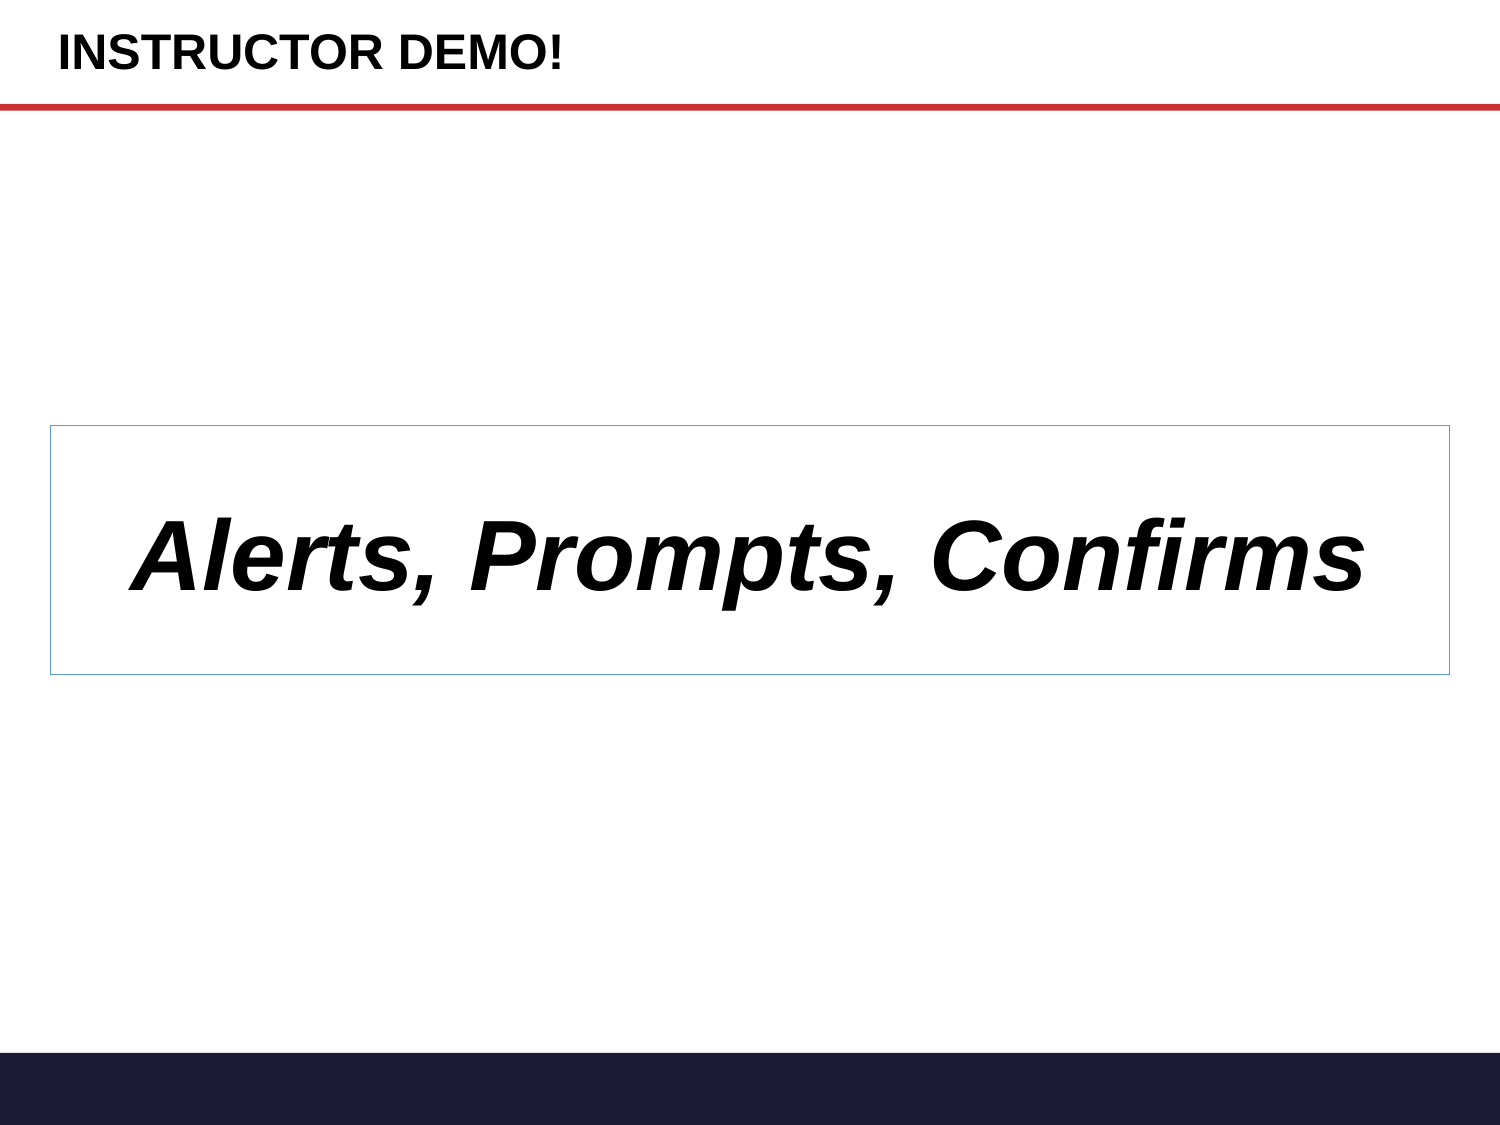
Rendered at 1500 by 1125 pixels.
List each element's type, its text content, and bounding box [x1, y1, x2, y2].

title INSTRUCTOR DEMO! [49, 0, 948, 108]
text_box Alerts, Prompts, Confirms [50, 425, 1450, 675]
